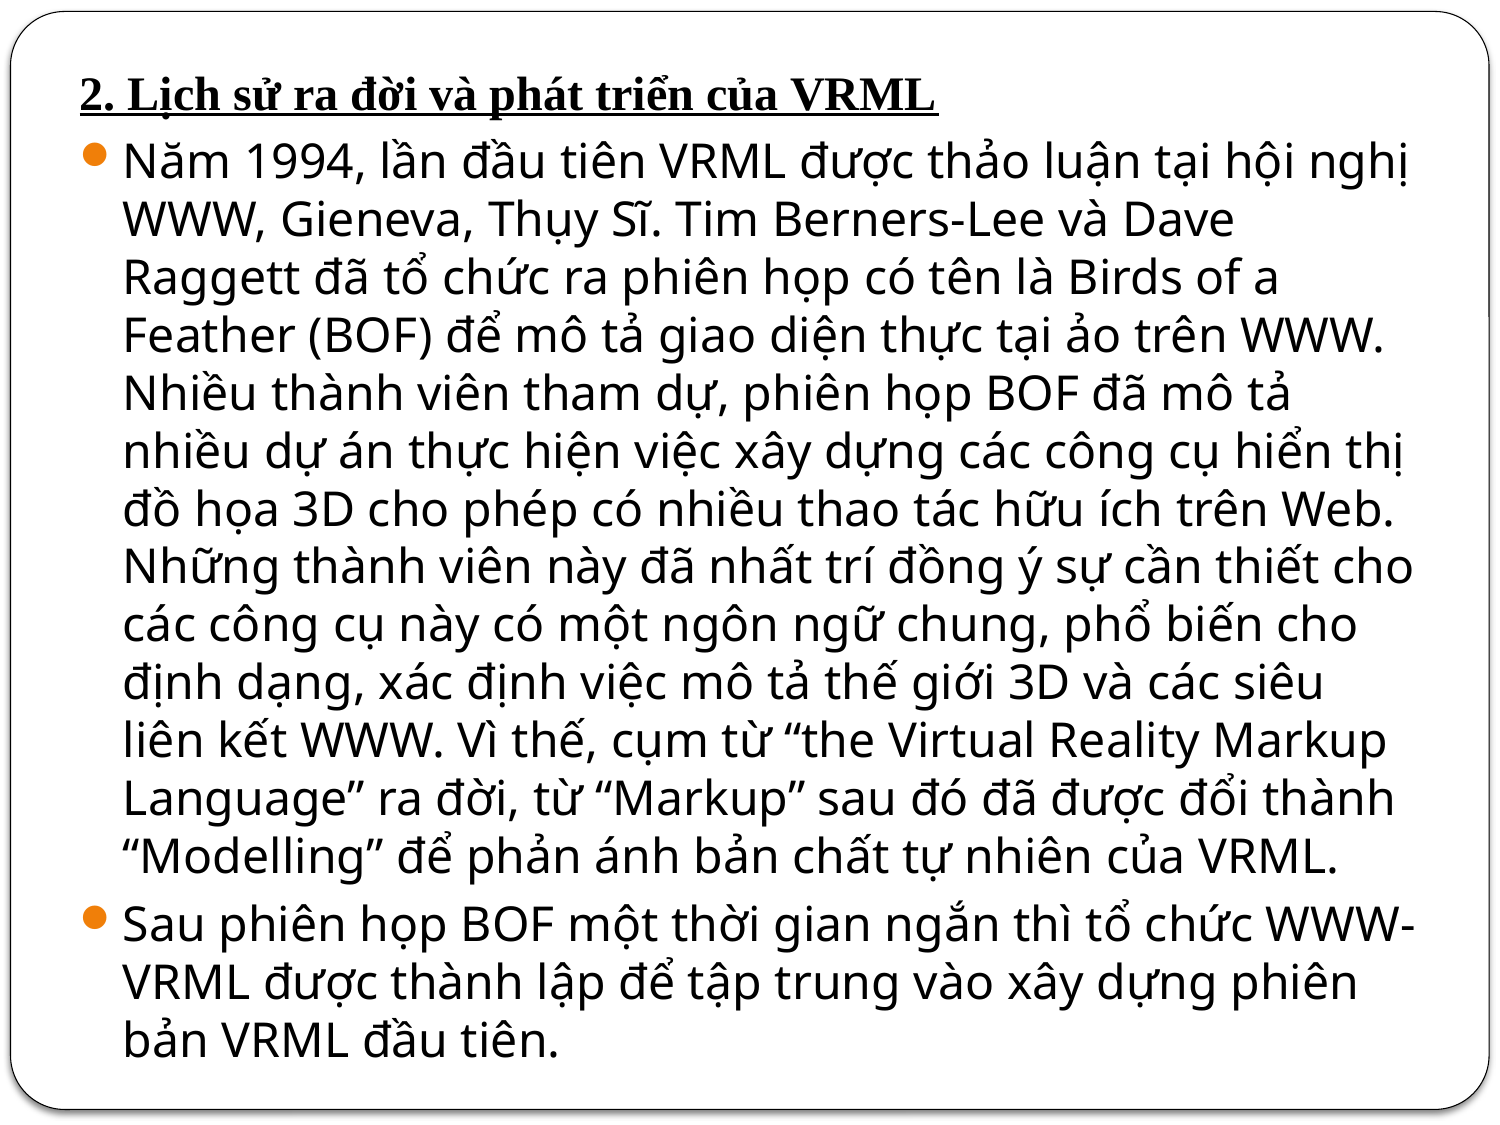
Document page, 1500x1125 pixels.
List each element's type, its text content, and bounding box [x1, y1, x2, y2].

list 2. Lịch sử ra đời và phát triển của VRML Năm 1994, lần đầu tiên VRML được thảo luận tại hội nghị WWW, Gieneva, Thụy Sĩ. Tim Berners-Lee và Dave Raggett đã tổ chức ra phiên họp có tên là Birds of a Feather (BOF) để mô tả giao diện thực tại ảo trên WWW. Nhiều thành viên tham dự, phiên họp BOF đã mô tả nhiều dự án thực hiện việc xây dựng các công cụ hiển thị đồ họa 3D cho phép có nhiều thao tác hữu ích trên Web. Những thành viên này đã nhất trí đồng ý sự cần thiết cho các công cụ này có một ngôn ngữ chung, phổ biến cho định dạng, xác định việc mô tả thế giới 3D và các siêu liên kết WWW. Vì thế, cụm từ “the Virtual Reality Markup Language” ra đời, từ “Markup” sau đó đã được đổi thành “Modelling” để phản ánh bản chất tự nhiên của VRML. Sau phiên họp BOF một thời gian ngắn thì tổ chức WWW-VRML được thành lập để tập trung vào xây dựng phiên bản VRML đầu tiên. [64, 54, 1436, 1083]
